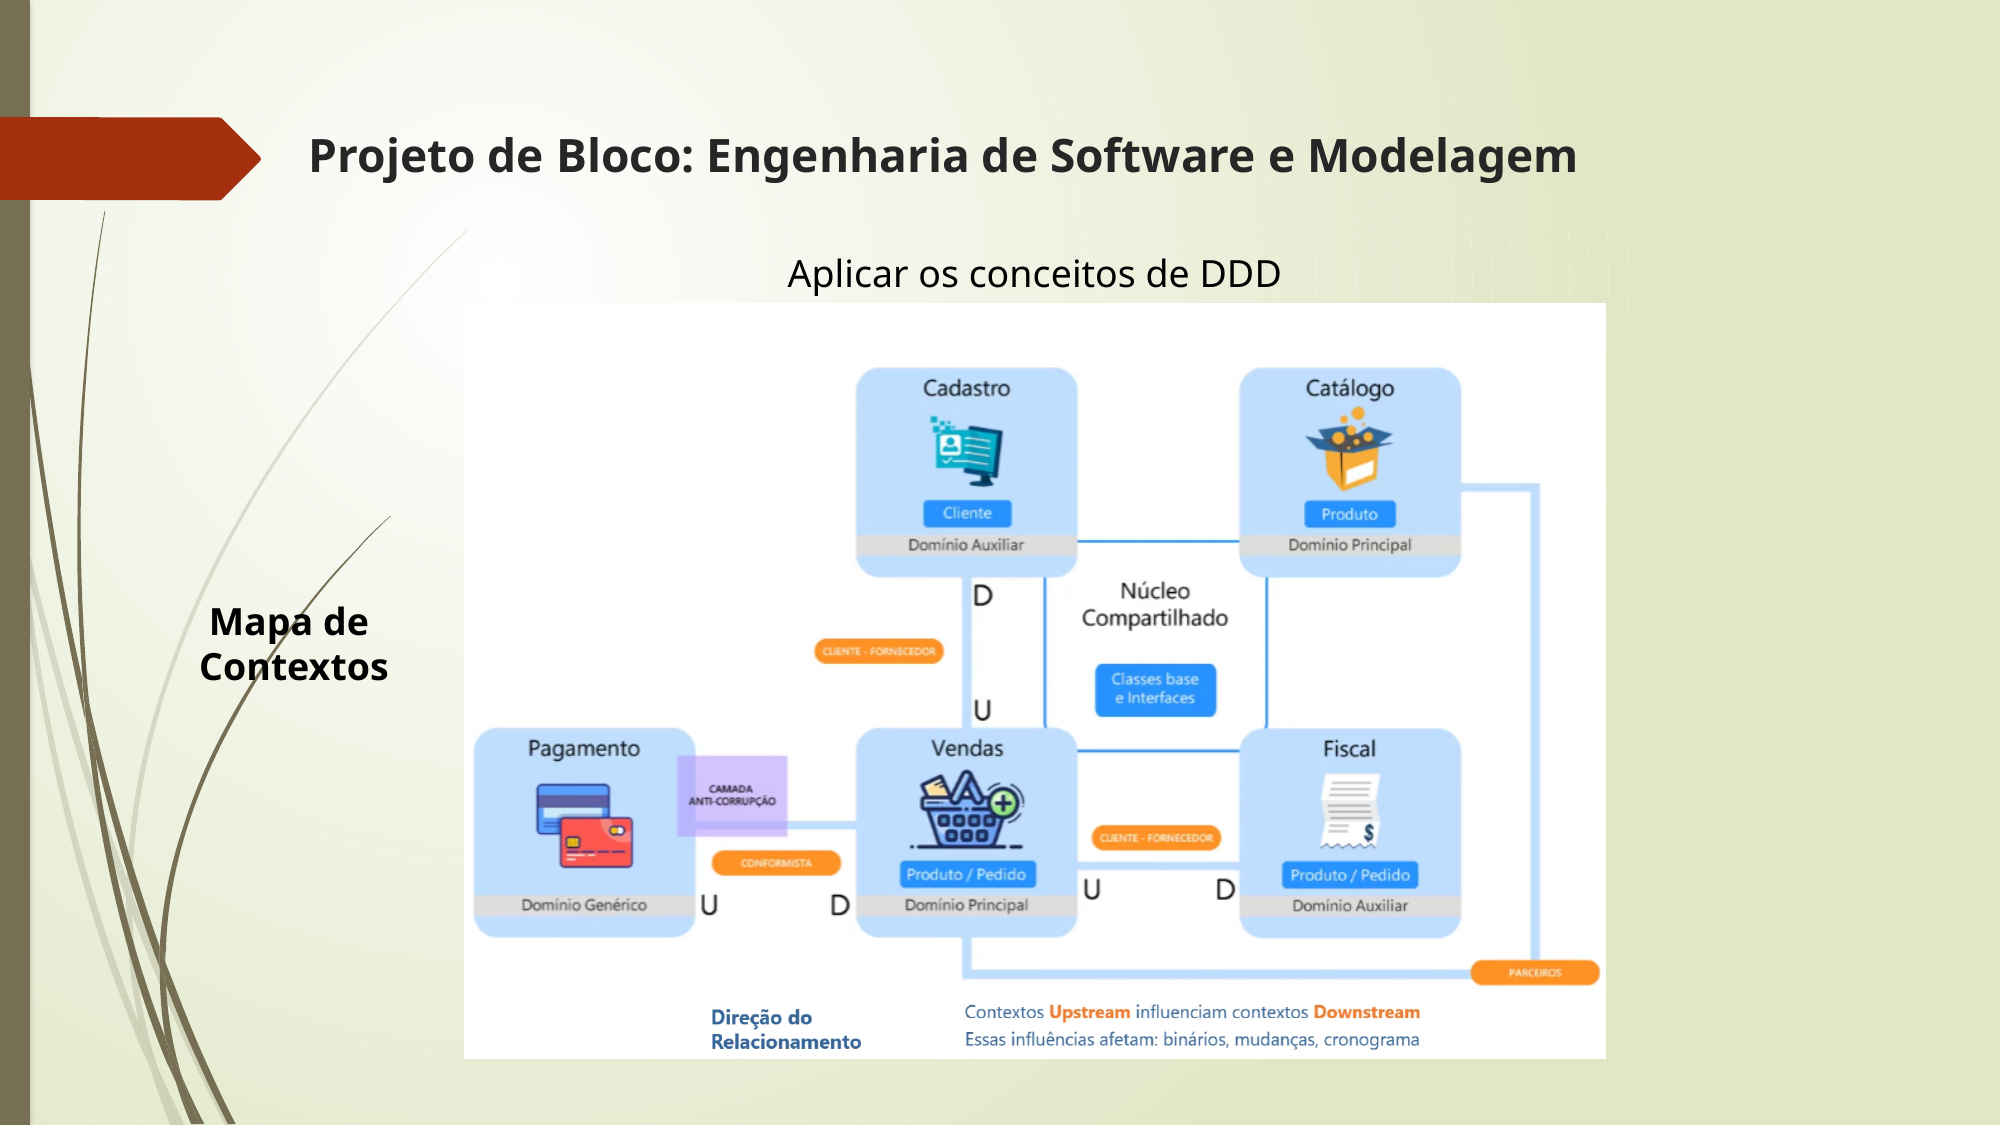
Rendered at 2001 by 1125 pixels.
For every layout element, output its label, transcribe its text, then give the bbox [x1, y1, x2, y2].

text_box Mapa de Contextos [146, 590, 442, 696]
text_box Aplicar os conceitos de DDD [772, 242, 1298, 302]
title Projeto de Bloco: Engenharia de Software e Modelagem [293, 118, 1777, 222]
picture [464, 303, 1606, 1059]
